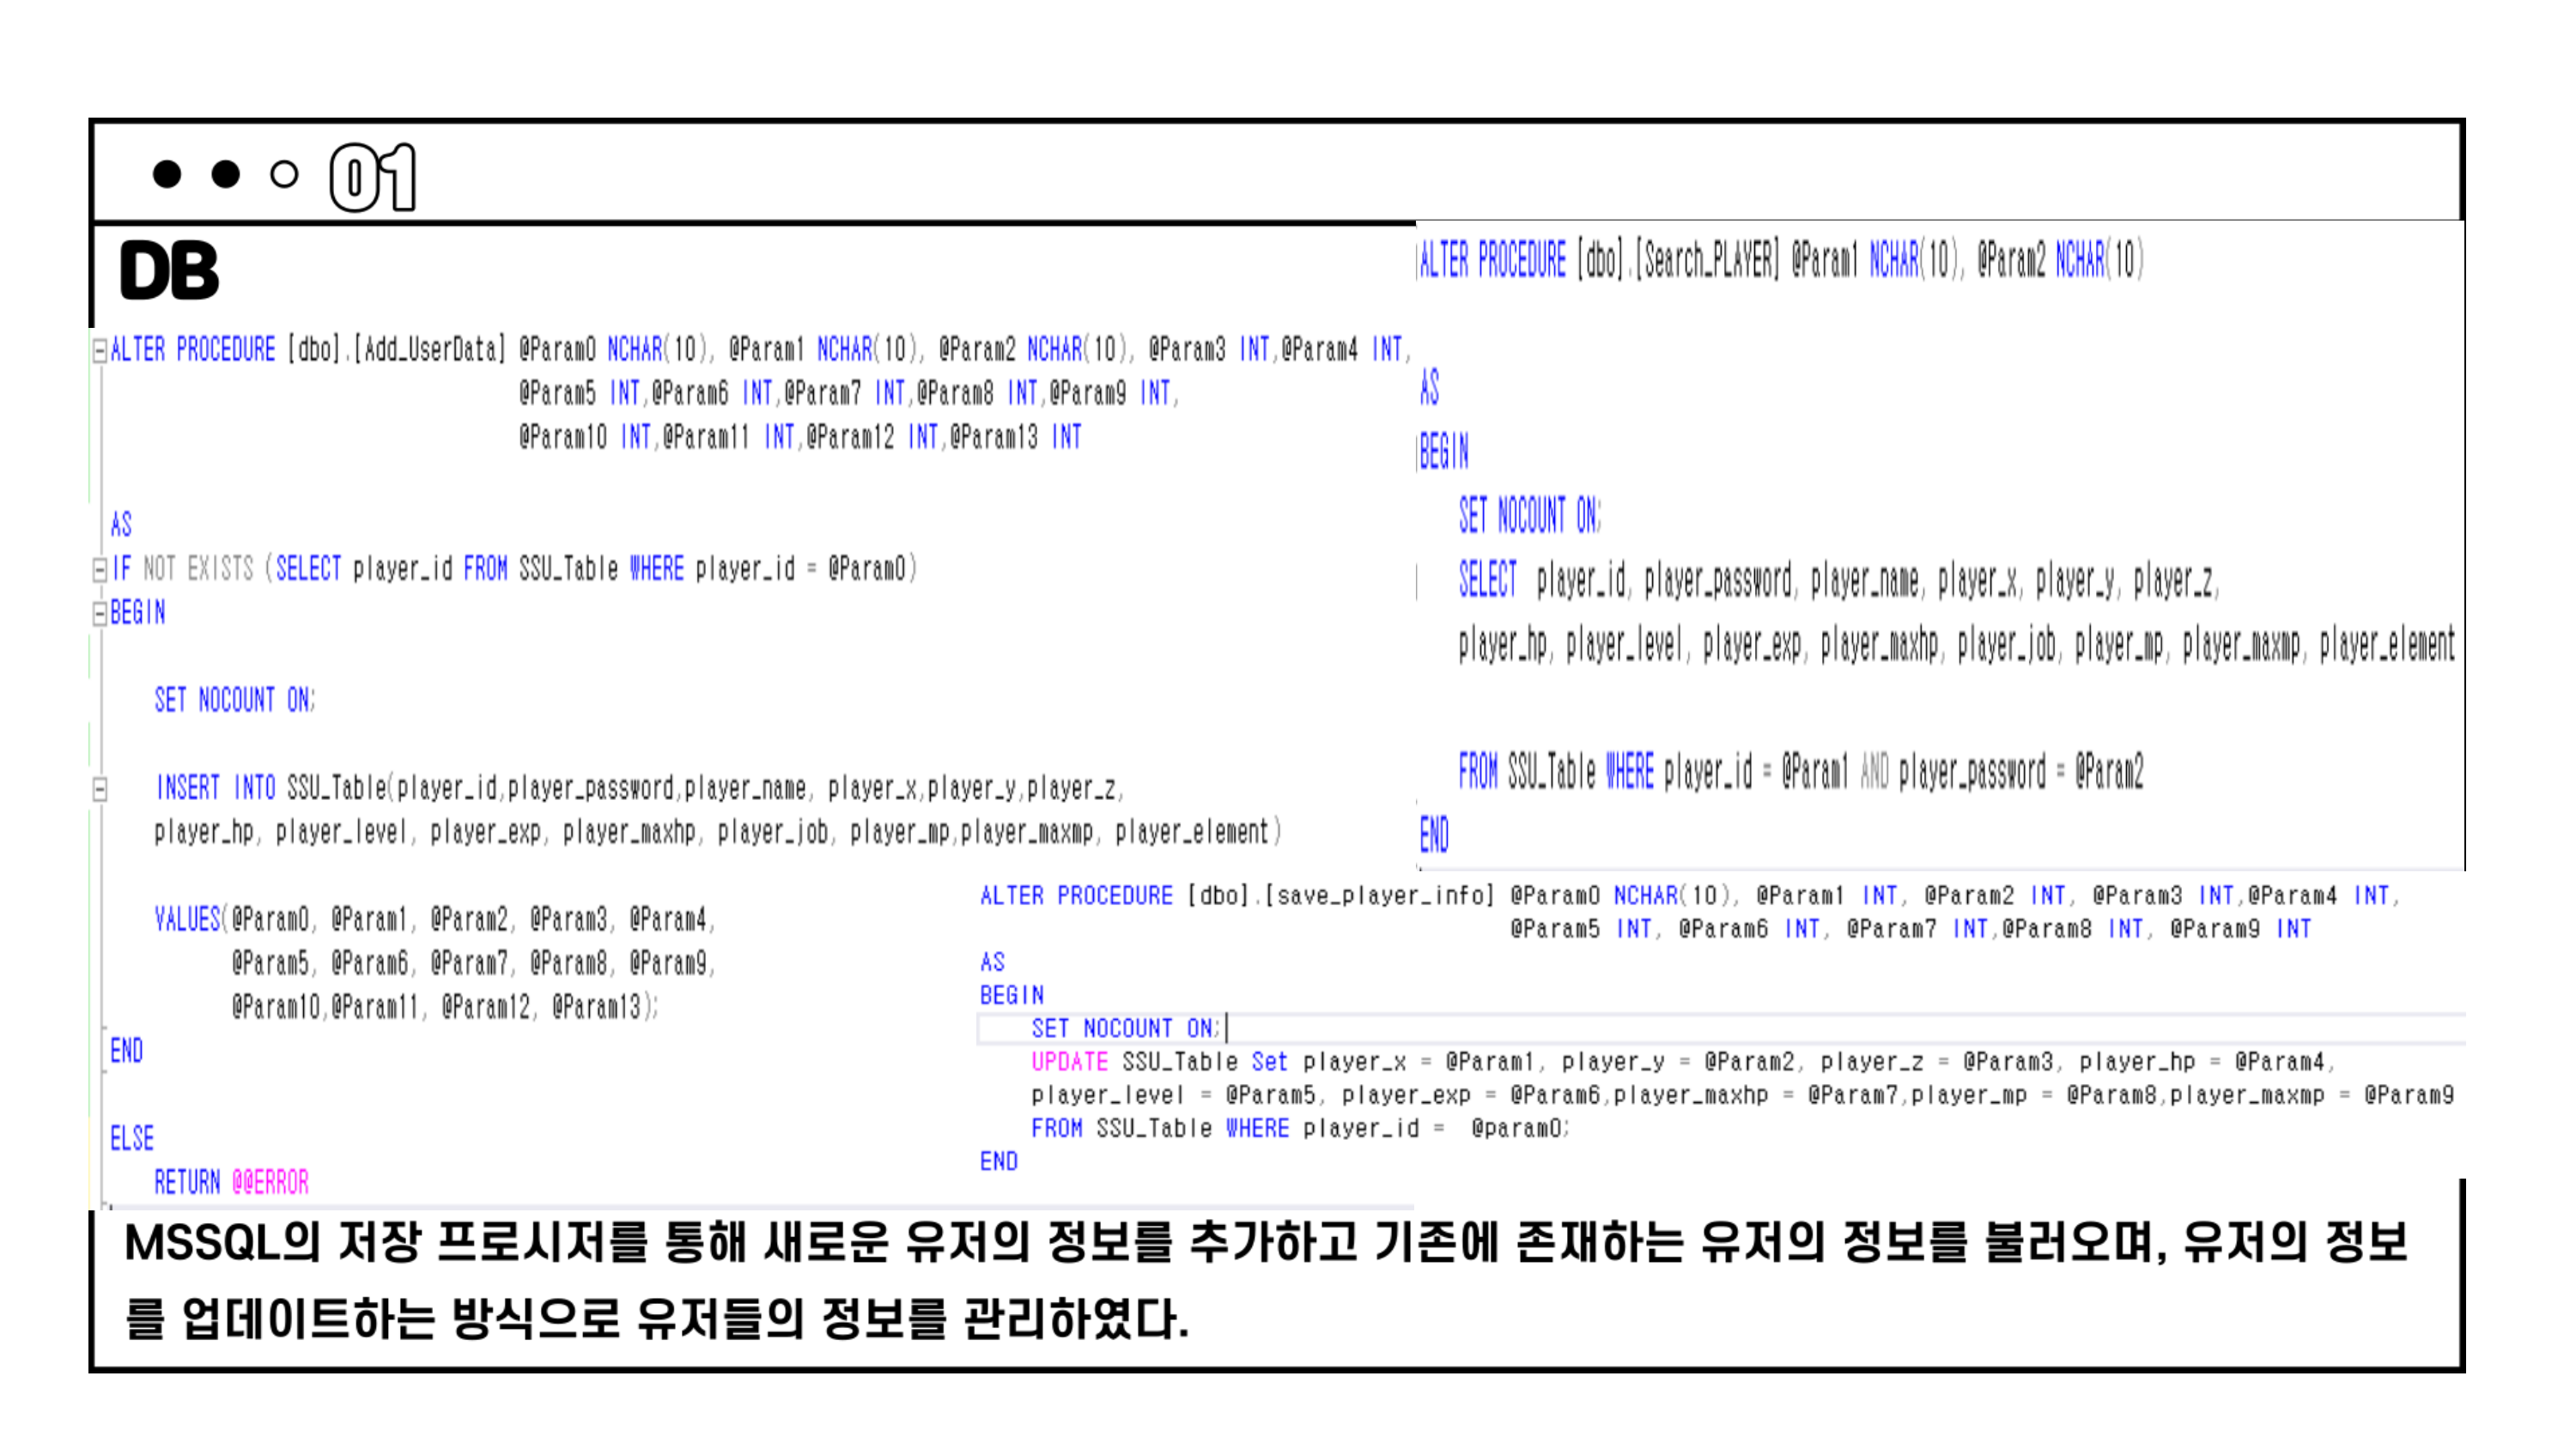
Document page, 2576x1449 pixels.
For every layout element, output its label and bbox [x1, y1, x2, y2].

text_box [975, 871, 2466, 1179]
text_box [88, 327, 1414, 1211]
text_box [88, 118, 2466, 327]
text_box [1416, 220, 2464, 871]
picture [0, 209, 255, 335]
text_box [88, 1188, 2466, 1373]
picture [118, 1201, 2430, 1362]
picture [293, 95, 505, 302]
